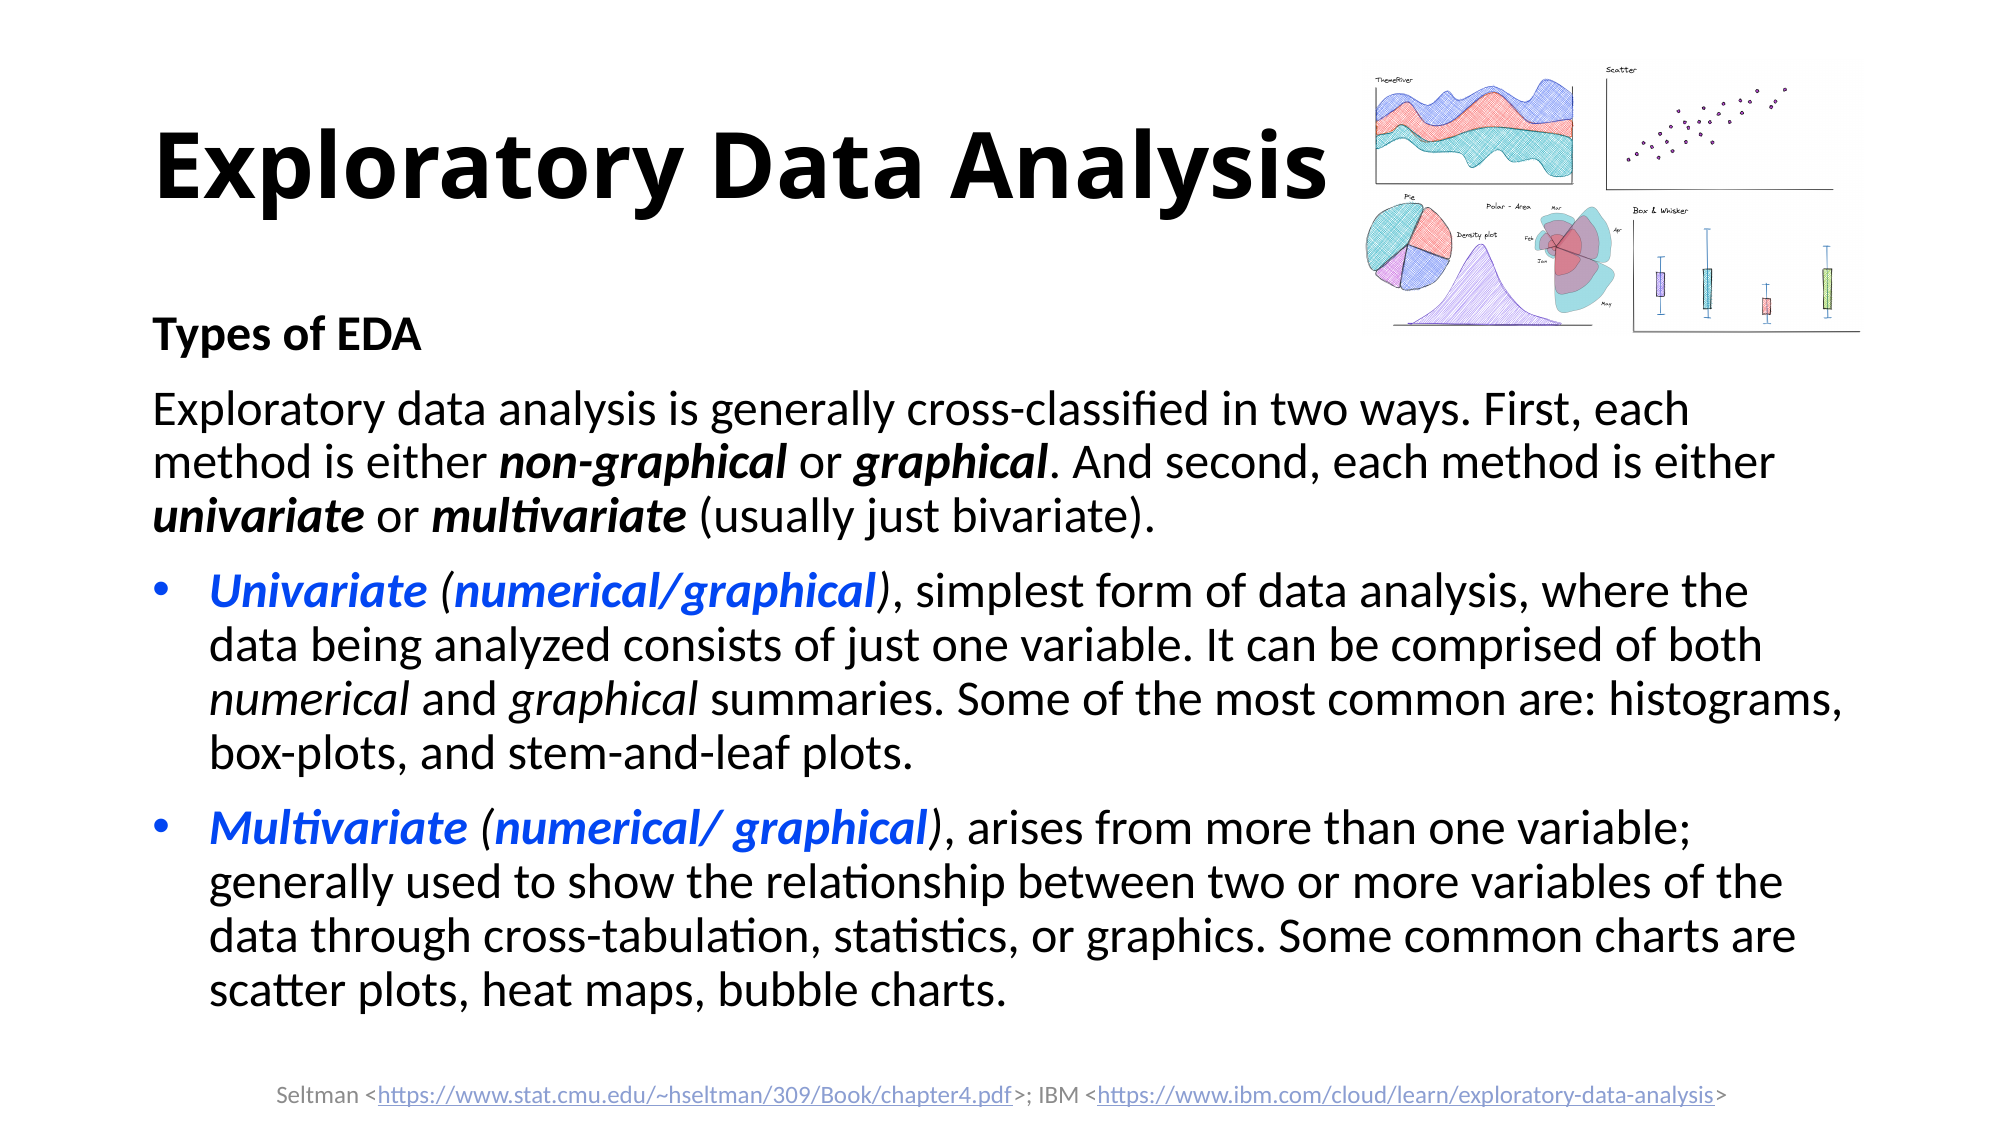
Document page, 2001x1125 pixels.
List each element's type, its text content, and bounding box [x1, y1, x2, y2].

title Exploratory Data Analysis [137, 59, 1362, 278]
list Types of EDA Exploratory data analysis is generally cross-classified in two ways. First, each method is either non-graphical or graphical. And second, each method is either univariate or multivariate (usually just bivariate). Univariate (numerical/graphical), simplest form of data analysis, where the data being analyzed consists of just one variable. It can be comprised of both numerical and graphical summaries. Some of the most common are: histograms, box-plots, and stem-and-leaf plots. Multivariate (numerical/ graphical), arises from more than one variable; generally used to show the relationship between two or more variables of the data through cross-tabulation, statistics, or graphics. Some common charts are scatter plots, heat maps, bubble charts. [137, 299, 1863, 1014]
footer Seltman <https://www.stat.cmu.edu/~hseltman/309/Book/chapter4.pdf>; IBM <https://www.ibm.com/cloud/learn/exploratory-data-analysis> [10, 1062, 1988, 1124]
picture [1362, 59, 1864, 336]
